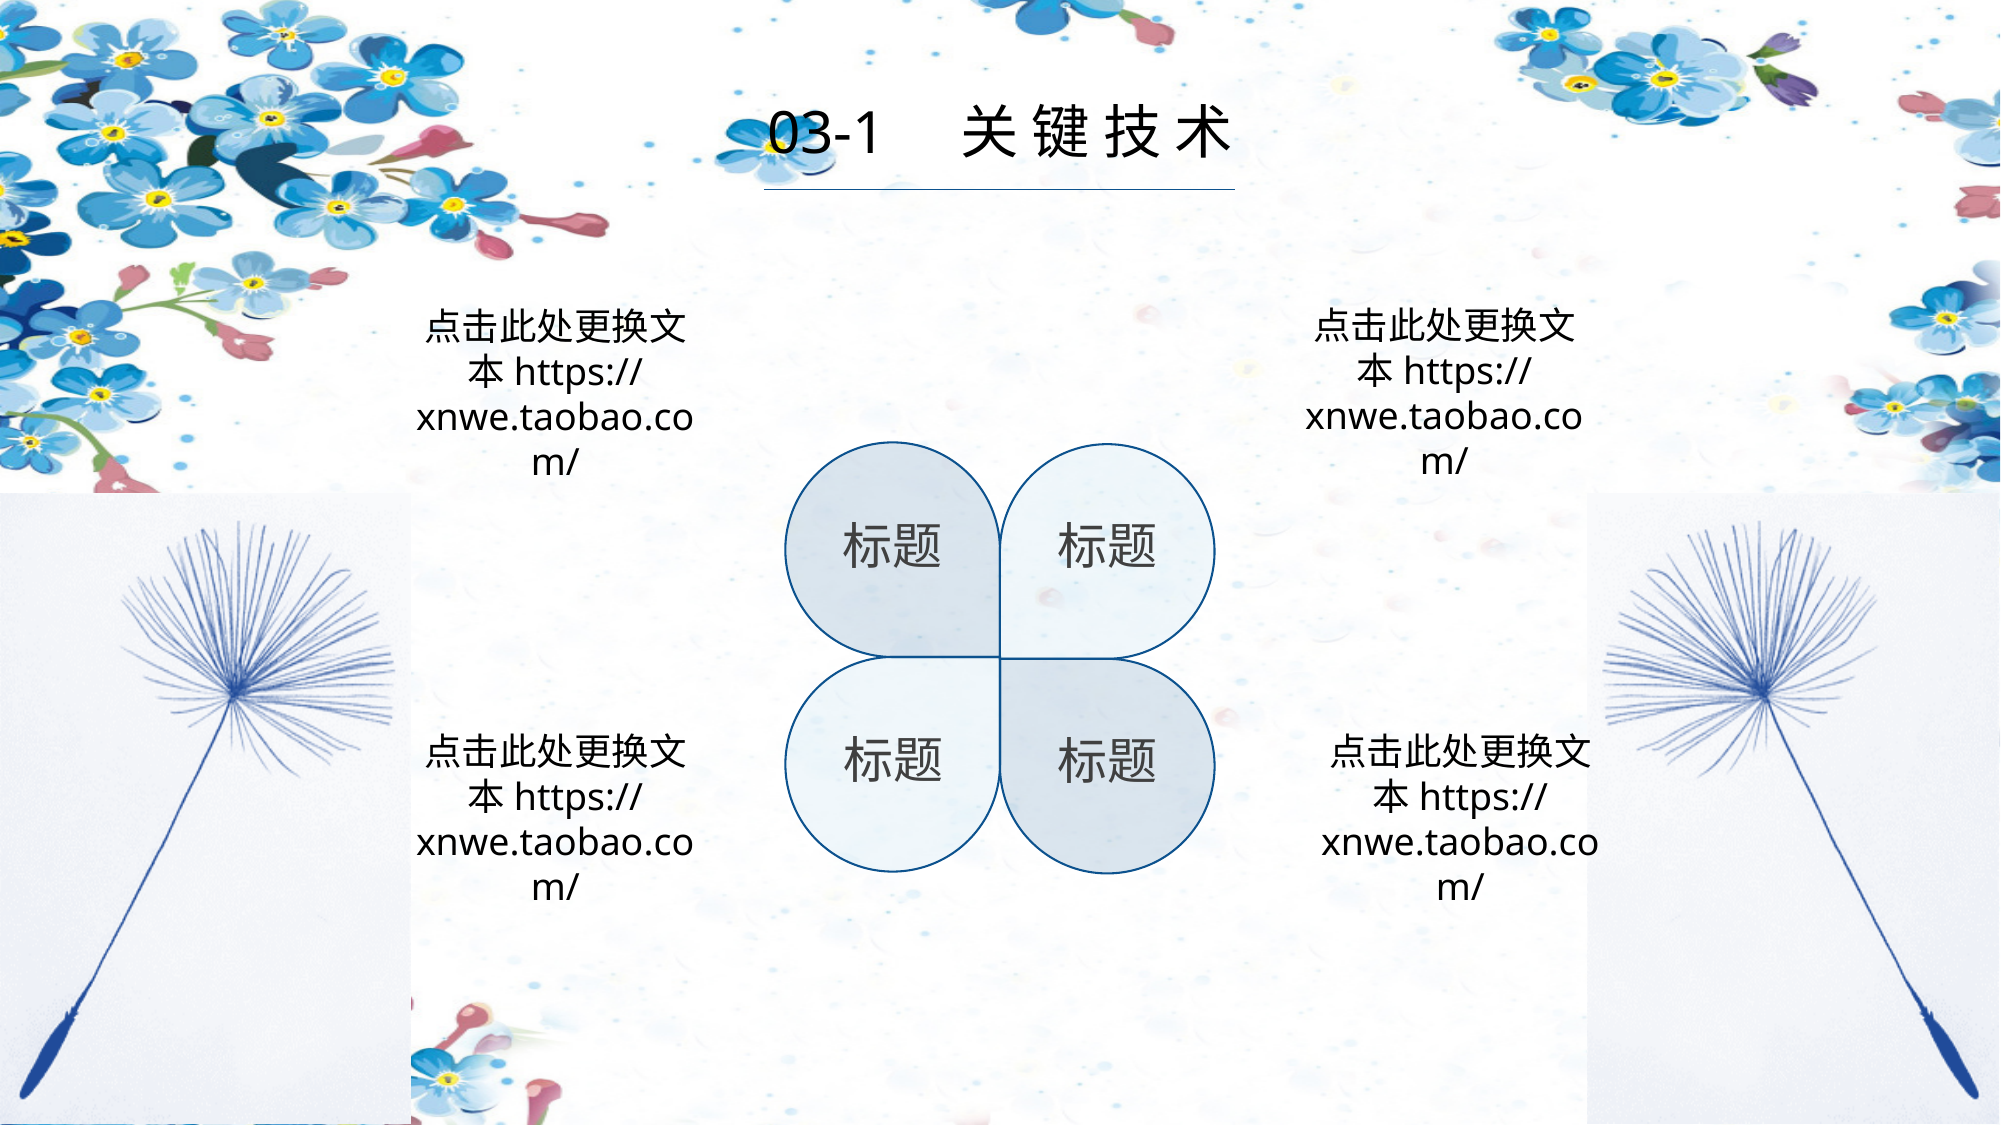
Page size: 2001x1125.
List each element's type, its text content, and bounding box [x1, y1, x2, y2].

text_box 点击此处更换文本https://xnwe.taobao.com/ [411, 720, 718, 916]
text_box 标题 [815, 506, 971, 582]
text_box 标题 [815, 721, 972, 797]
text_box [998, 443, 1216, 660]
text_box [702, 87, 1298, 190]
picture [0, 0, 2001, 1125]
text_box [784, 655, 1002, 873]
text_box 点击此处更换文本https://xnwe.taobao.com/ [1297, 720, 1587, 916]
text_box 点击此处更换文本https://xnwe.taobao.com/ [392, 295, 718, 491]
text_box 标题 [1029, 721, 1185, 797]
text_box 点击此处更换文本https://xnwe.taobao.com/ [1281, 294, 1608, 490]
text_box 标题 [1029, 506, 1185, 582]
text_box [784, 441, 1000, 657]
text_box [1000, 659, 1216, 875]
